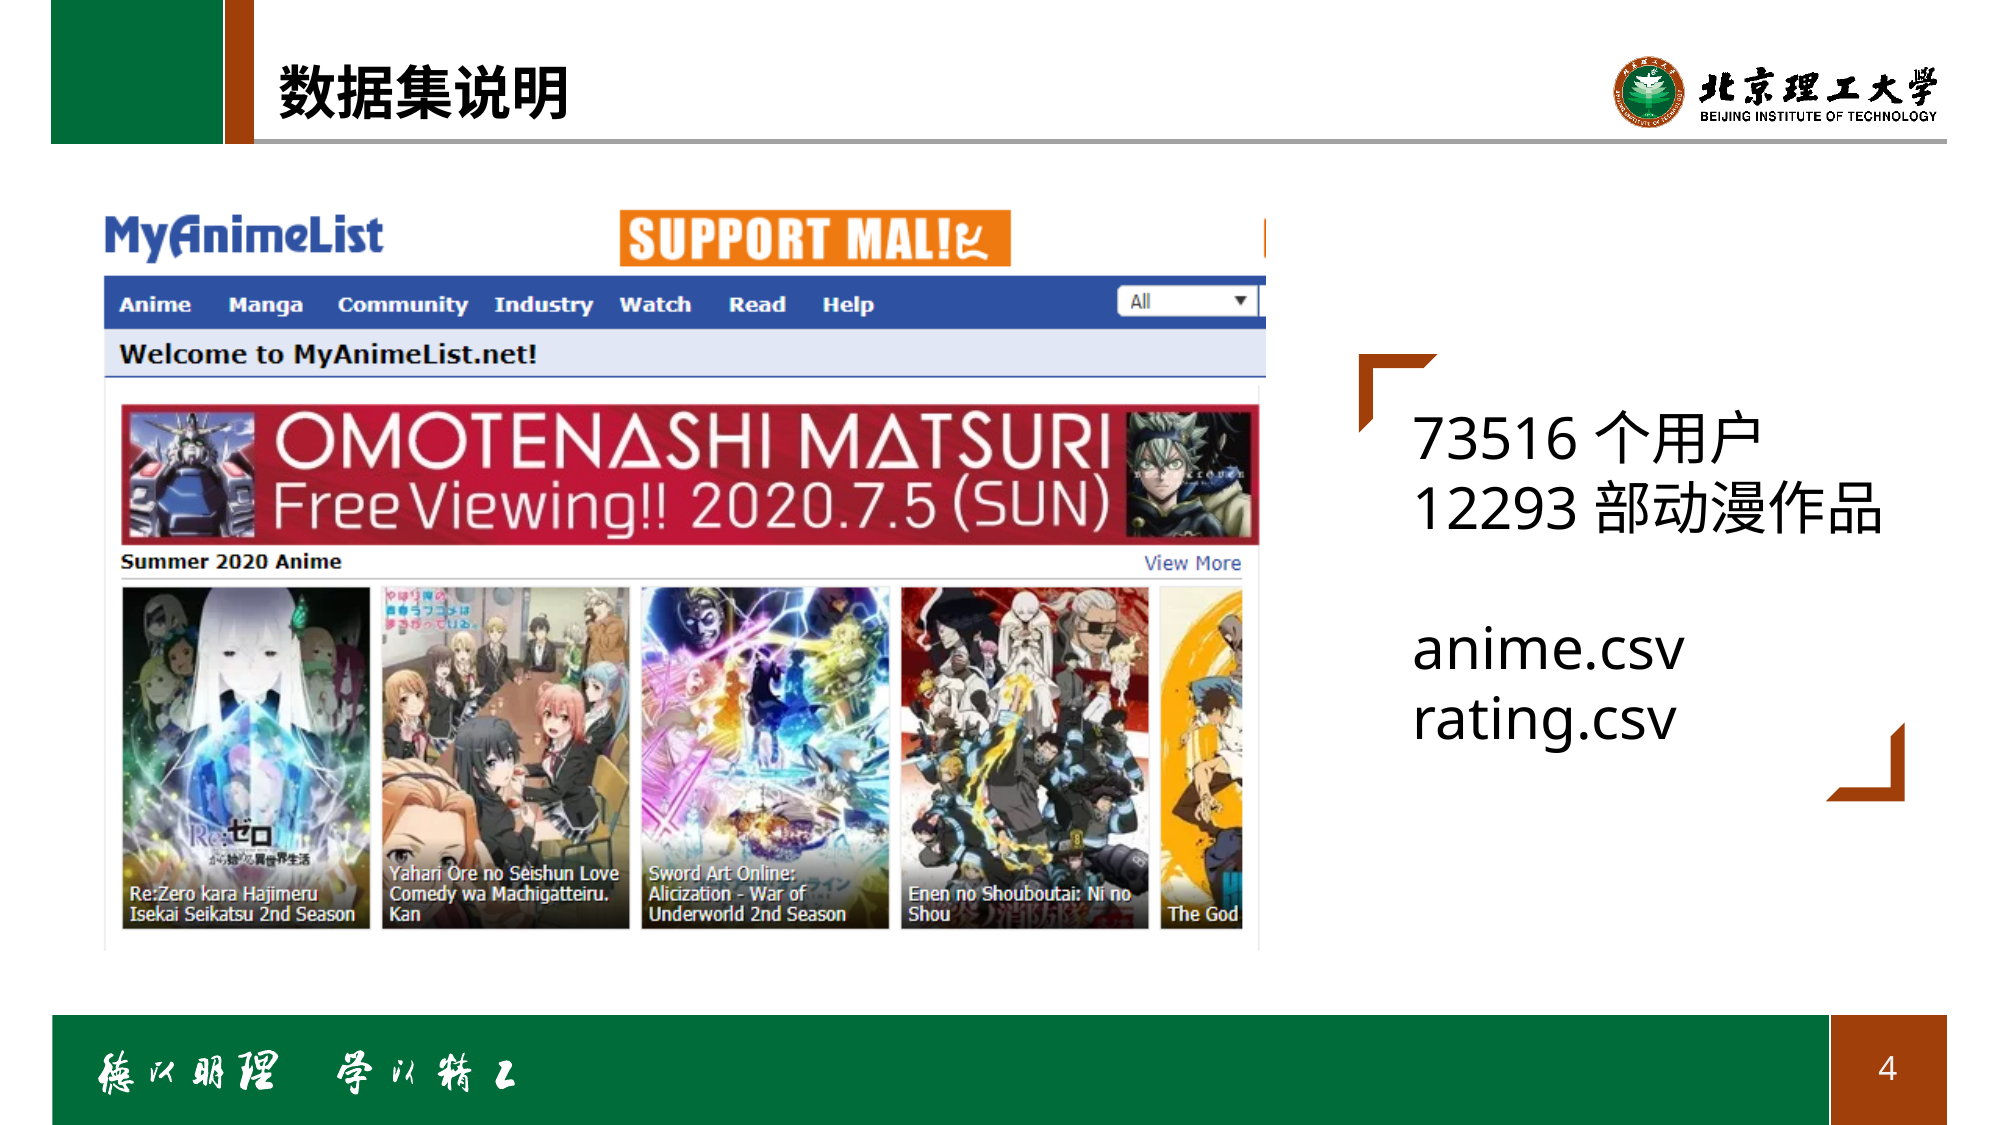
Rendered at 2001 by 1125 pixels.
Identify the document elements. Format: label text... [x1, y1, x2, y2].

picture [1682, 56, 1937, 128]
picture [95, 204, 1266, 951]
text_box [1825, 722, 1905, 802]
title 数据集说明 [263, 56, 1682, 136]
text_box [1358, 354, 1438, 433]
text_box 73516个用户 12293部动漫作品 anime.csv rating.csv [1398, 393, 1905, 759]
